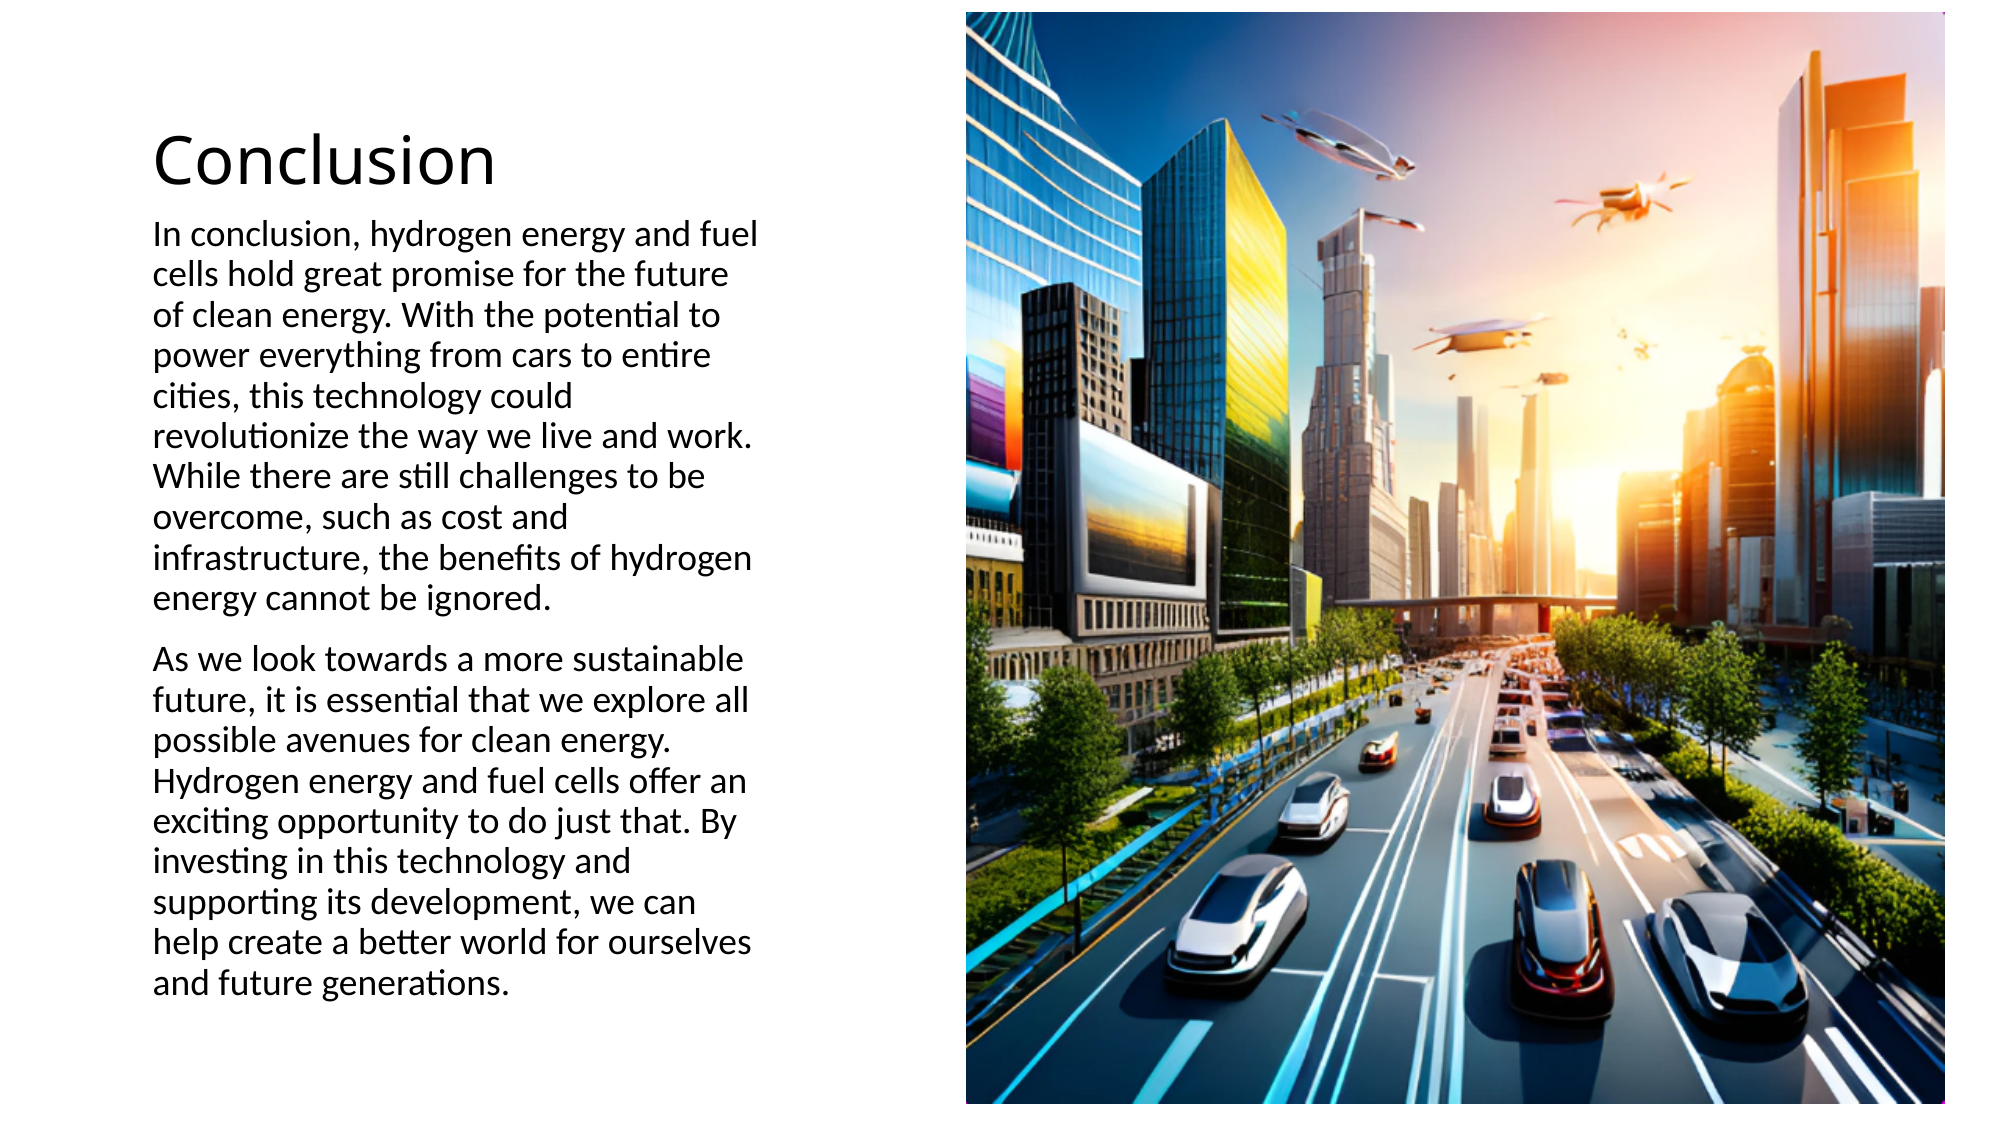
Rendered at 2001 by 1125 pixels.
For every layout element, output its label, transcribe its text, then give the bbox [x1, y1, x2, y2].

picture [966, 12, 1945, 1104]
list In conclusion, hydrogen energy and fuel cells hold great promise for the future of clean energy. With the potential to power everything from cars to entire cities, this technology could revolutionize the way we live and work. While there are still challenges to be overcome, such as cost and infrastructure, the benefits of hydrogen energy cannot be ignored. As we look towards a more sustainable future, it is essential that we explore all possible avenues for clean energy. Hydrogen energy and fuel cells offer an exciting opportunity to do just that. By investing in this technology and supporting its development, we can help create a better world for ourselves and future generations. [137, 206, 783, 1078]
picture [983, 12, 995, 27]
title Conclusion [137, 117, 783, 206]
